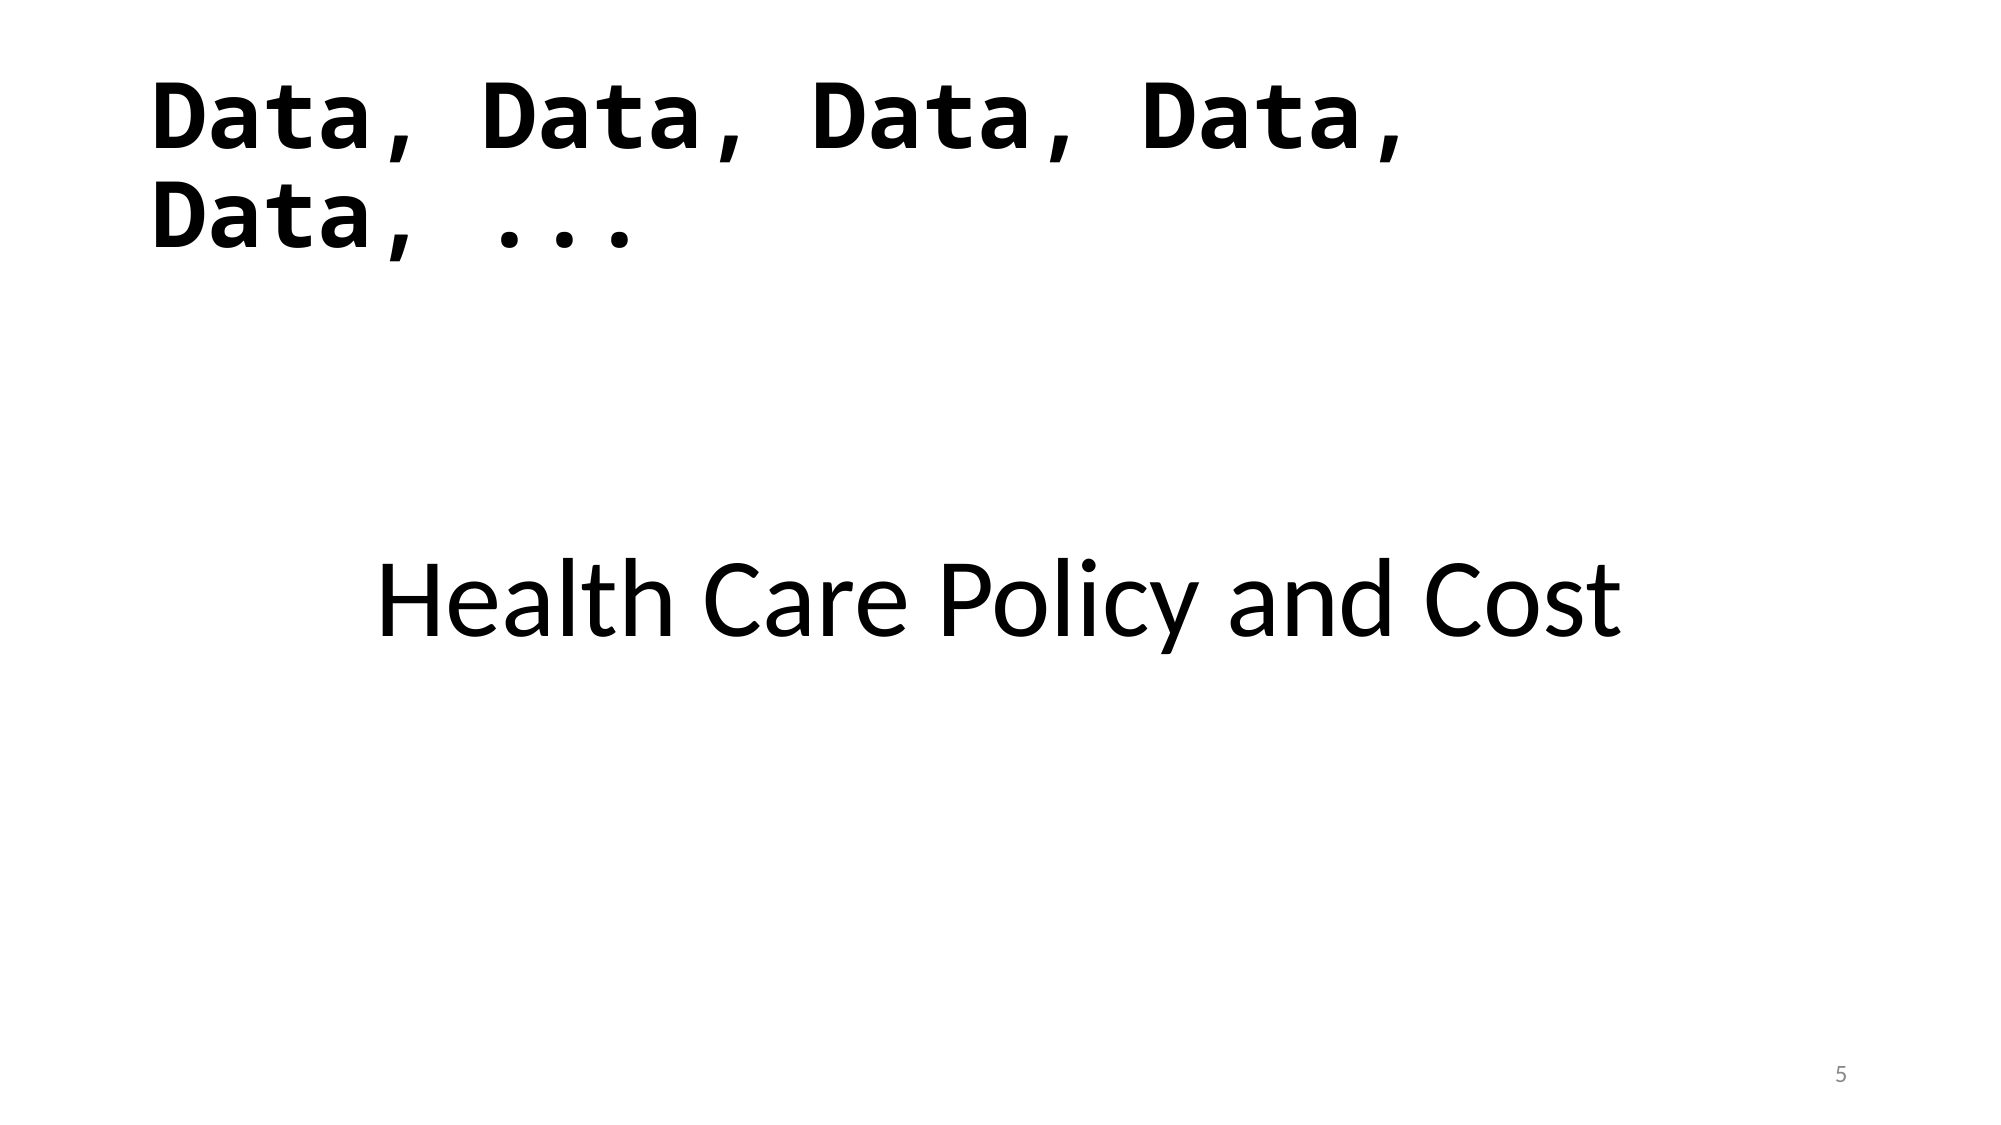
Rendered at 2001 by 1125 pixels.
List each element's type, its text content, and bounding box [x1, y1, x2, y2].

title Data, Data, Data, Data, Data, ... [137, 59, 1863, 278]
slide_number 5 [1412, 1042, 1863, 1103]
text_box Health Care Policy and Cost [360, 516, 1640, 667]
